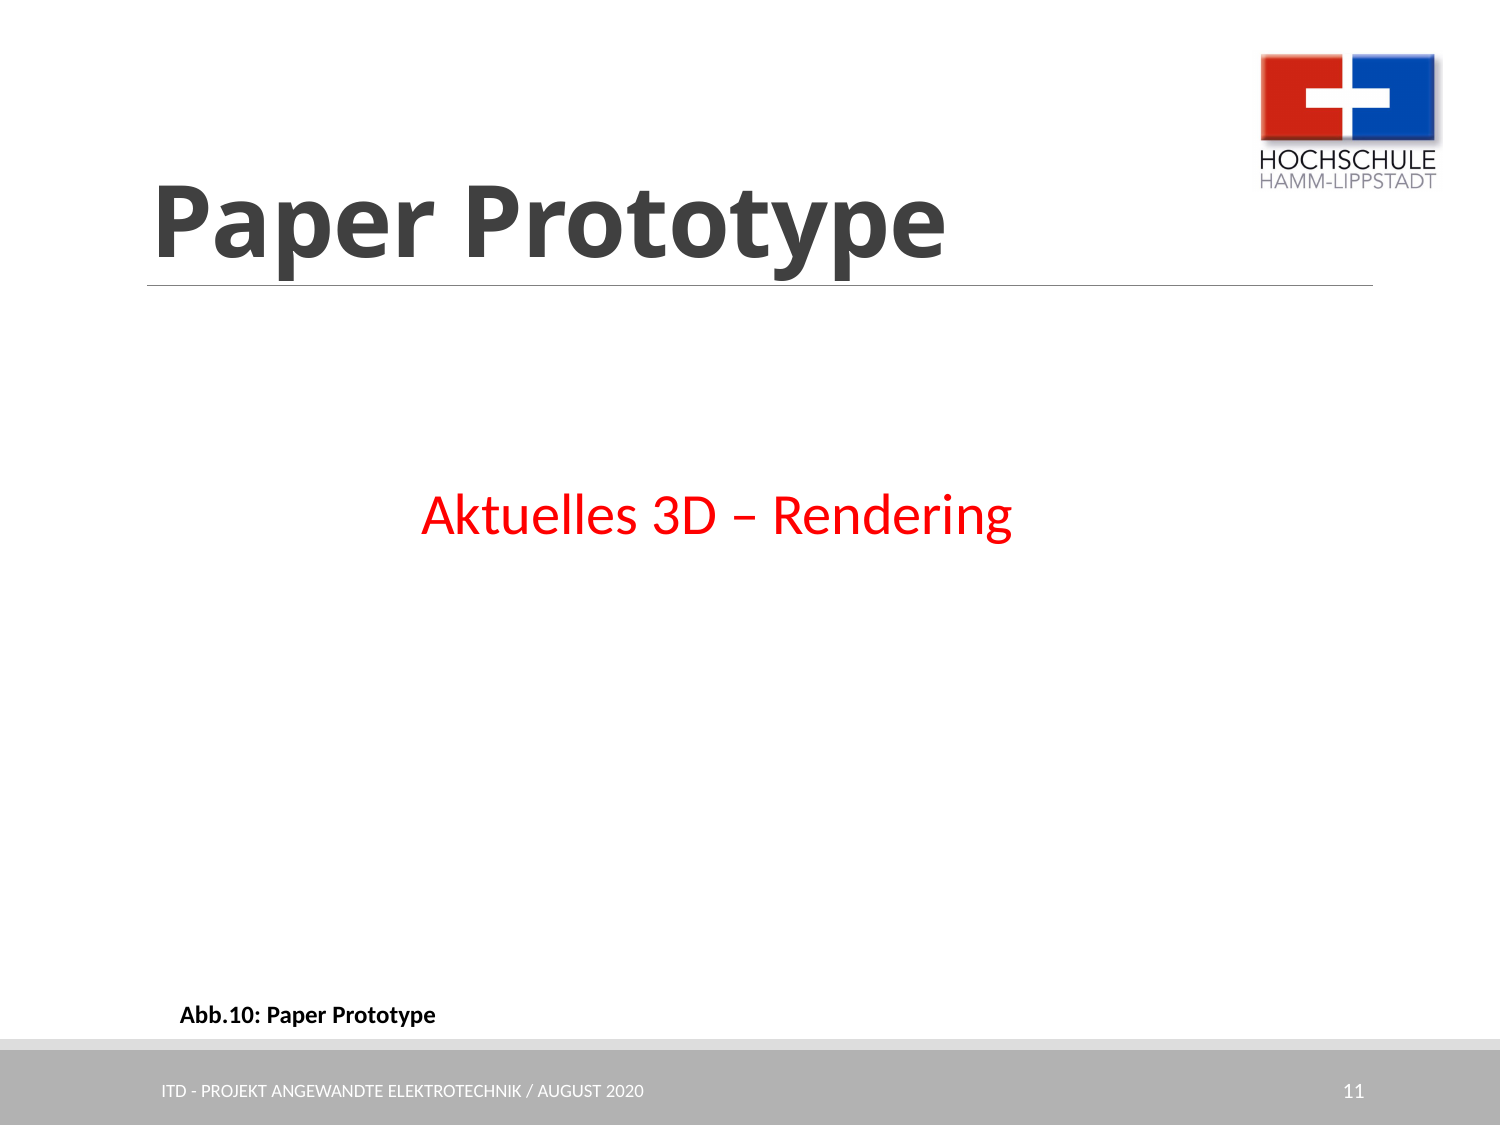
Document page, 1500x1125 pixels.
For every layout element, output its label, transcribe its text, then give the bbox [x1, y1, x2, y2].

title Paper Prototype [135, 47, 1373, 285]
picture [1373, 50, 1443, 192]
text_box Aktuelles 3D – Rendering [406, 468, 1029, 554]
slide_number 11 [1218, 1059, 1380, 1120]
text_box Abb.10: Paper Prototype [164, 991, 452, 1036]
footer ITD - Projekt angewandte Elektrotechnik / August 2020 [105, 1059, 700, 1120]
